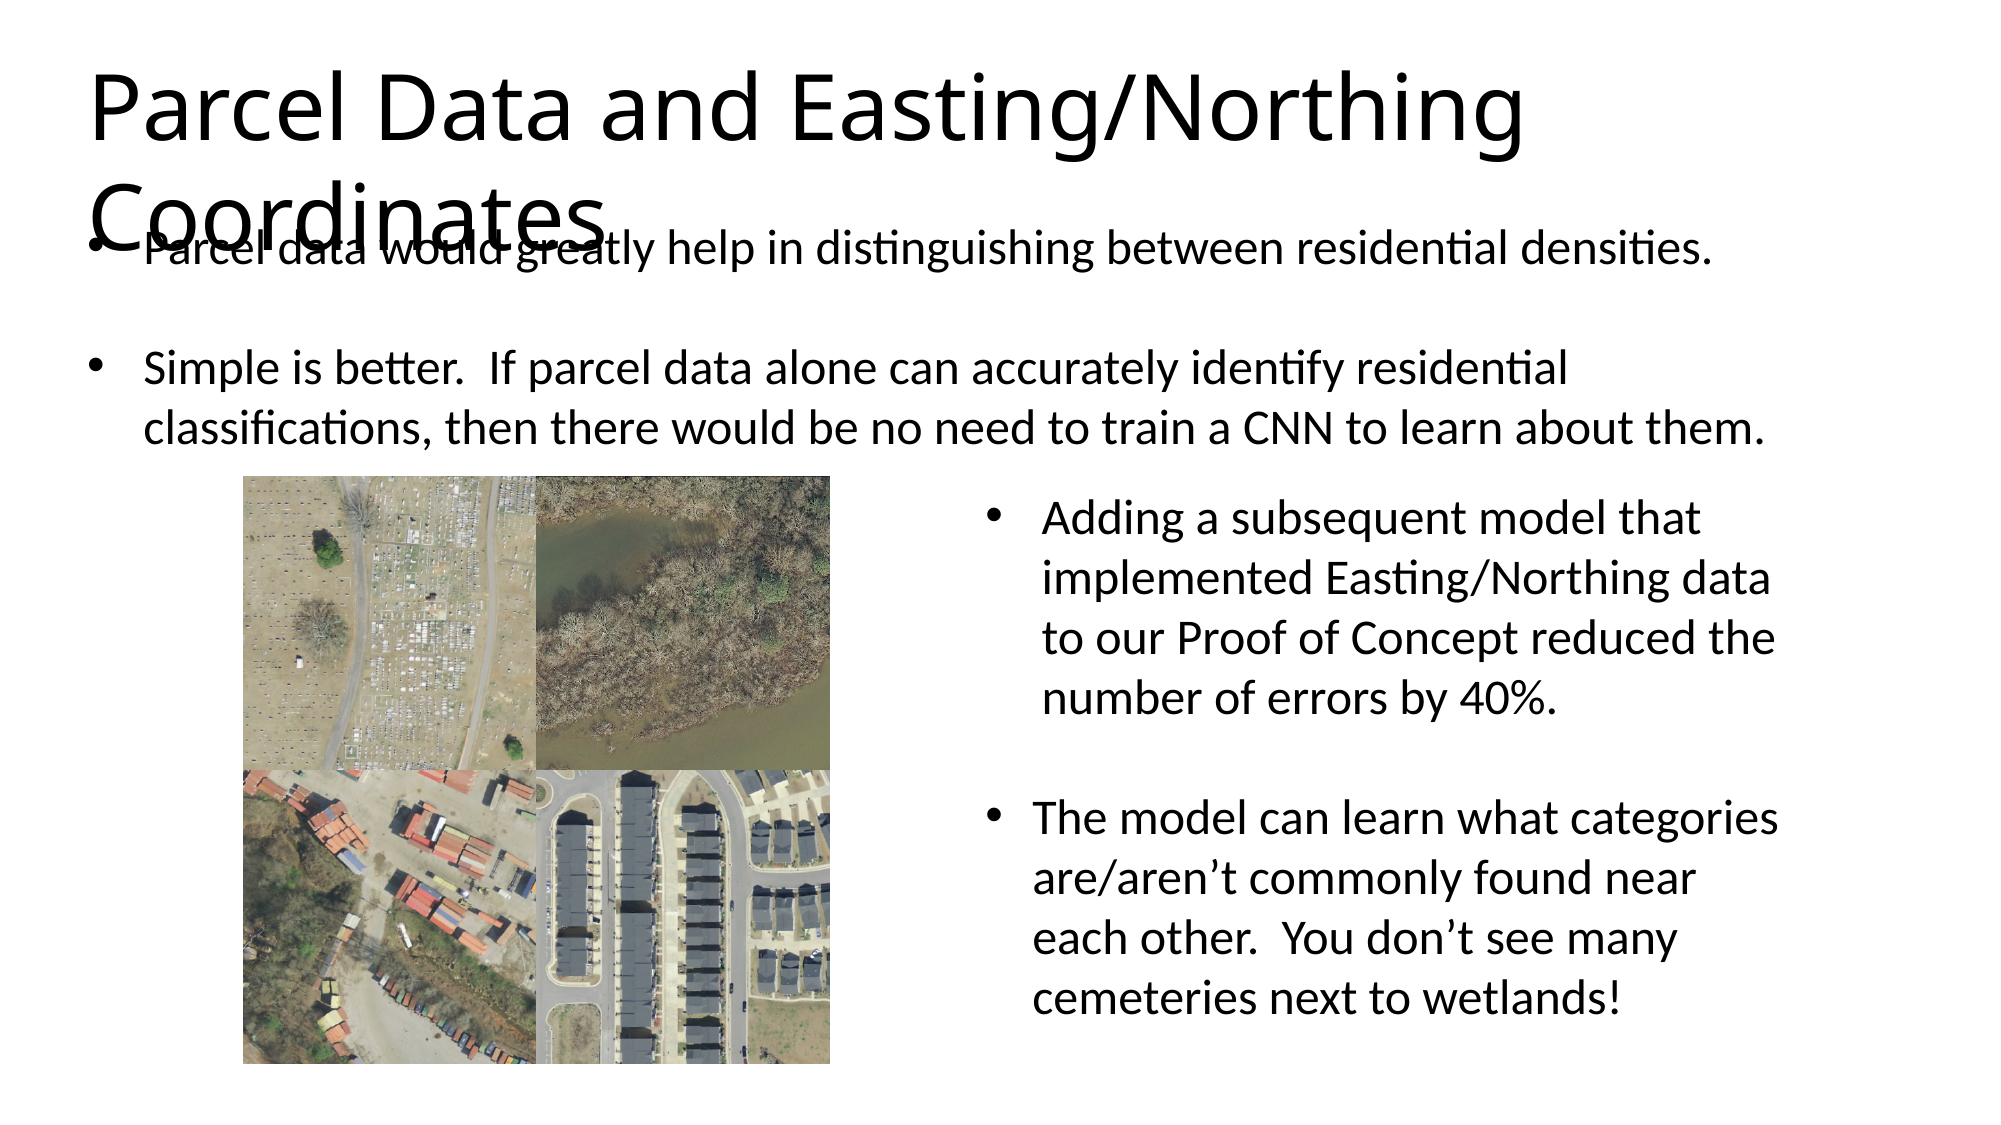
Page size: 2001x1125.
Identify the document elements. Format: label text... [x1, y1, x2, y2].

text_box Adding a subsequent model that implemented Easting/Northing data to our Proof of Concept reduced the number of errors by 40%. The model can learn what categories are/aren’t commonly found near each other. You don’t see many cemeteries next to wetlands! [970, 476, 1812, 1032]
text_box Parcel Data and Easting/Northing Coordinates [72, 41, 1842, 276]
text_box Parcel data would greatly help in distinguishing between residential densities. Simple is better. If parcel data alone can accurately identify residential classifications, then there would be no need to train a CNN to learn about them. [72, 206, 1812, 462]
picture [243, 476, 830, 1065]
